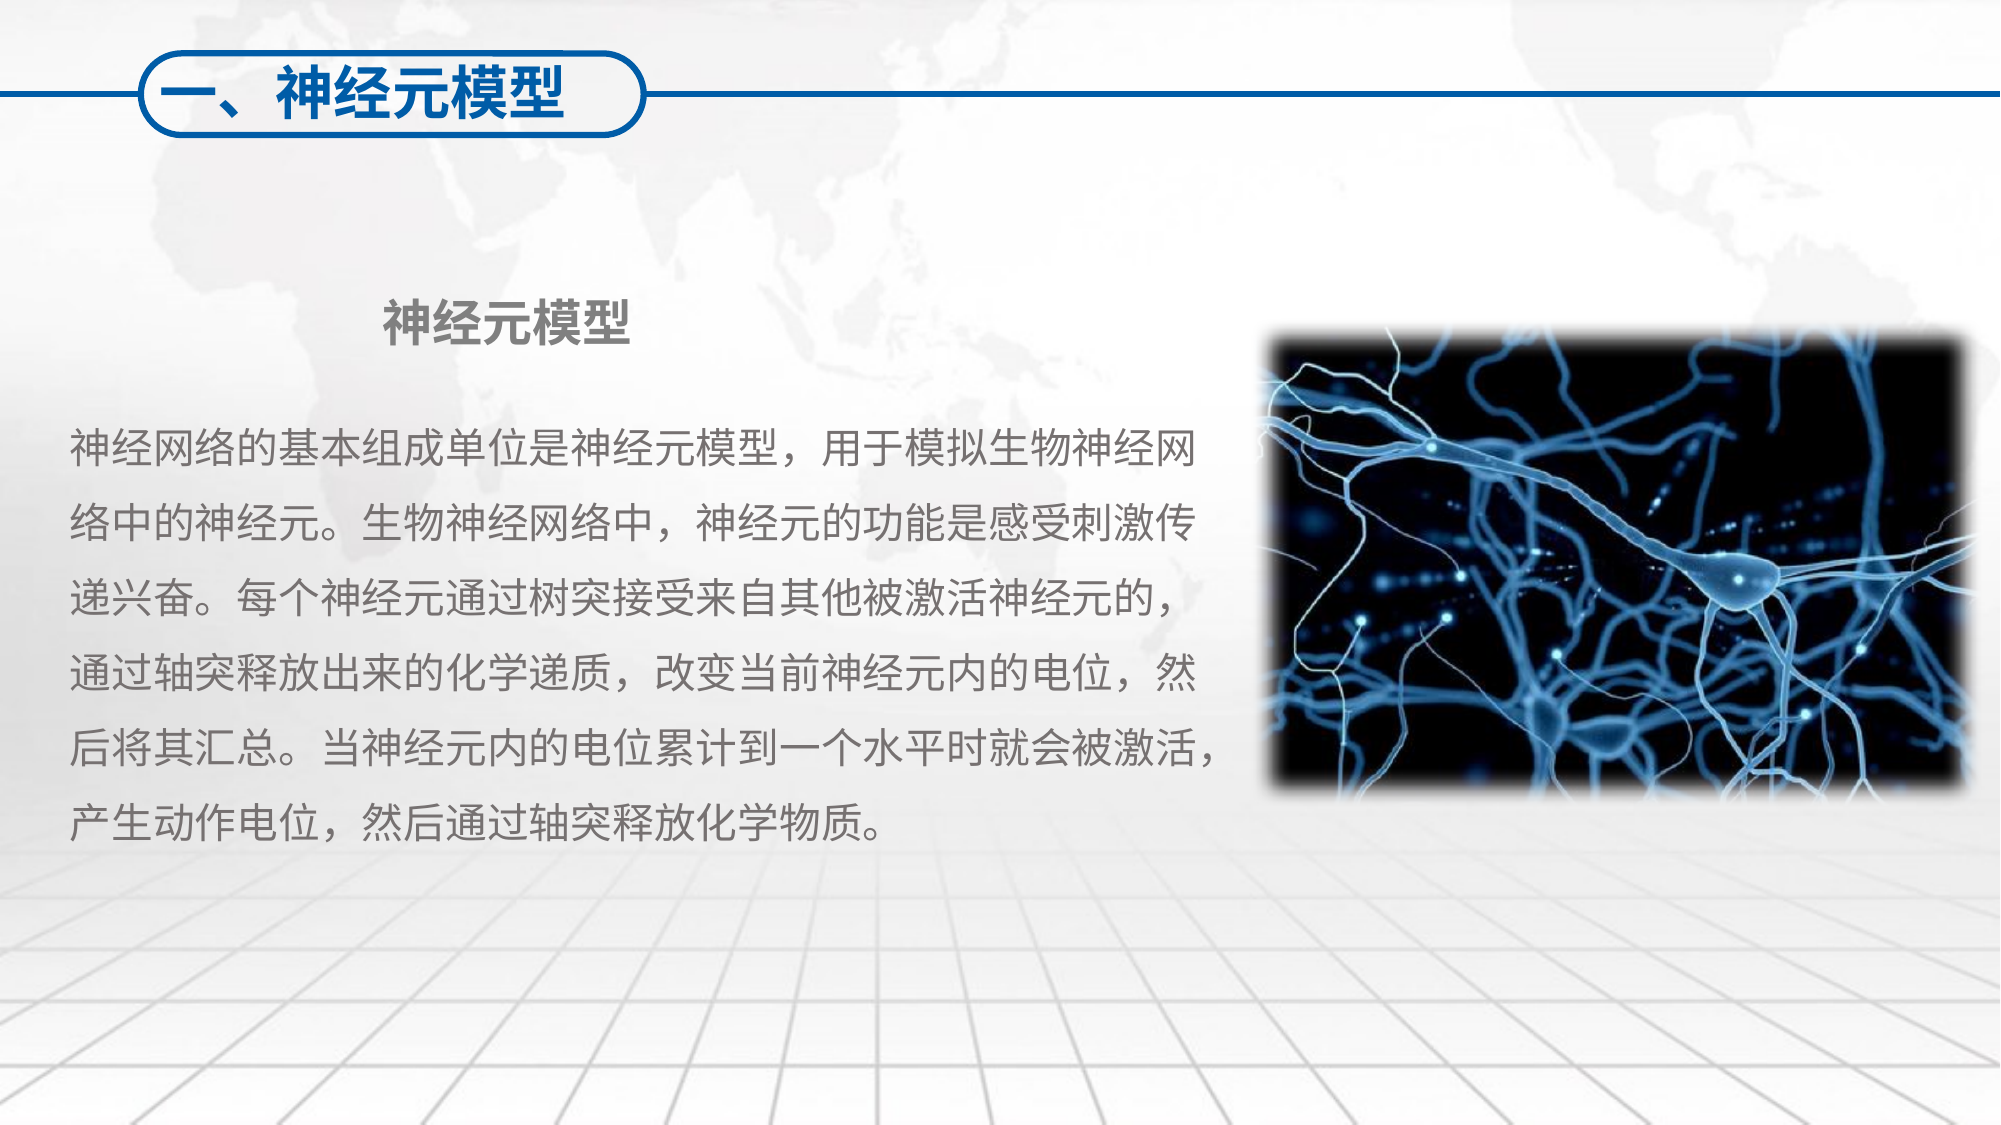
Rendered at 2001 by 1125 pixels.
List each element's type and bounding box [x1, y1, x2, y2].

text_box [109, 49, 644, 136]
picture [0, 0, 2001, 1125]
text_box [54, 284, 1252, 884]
